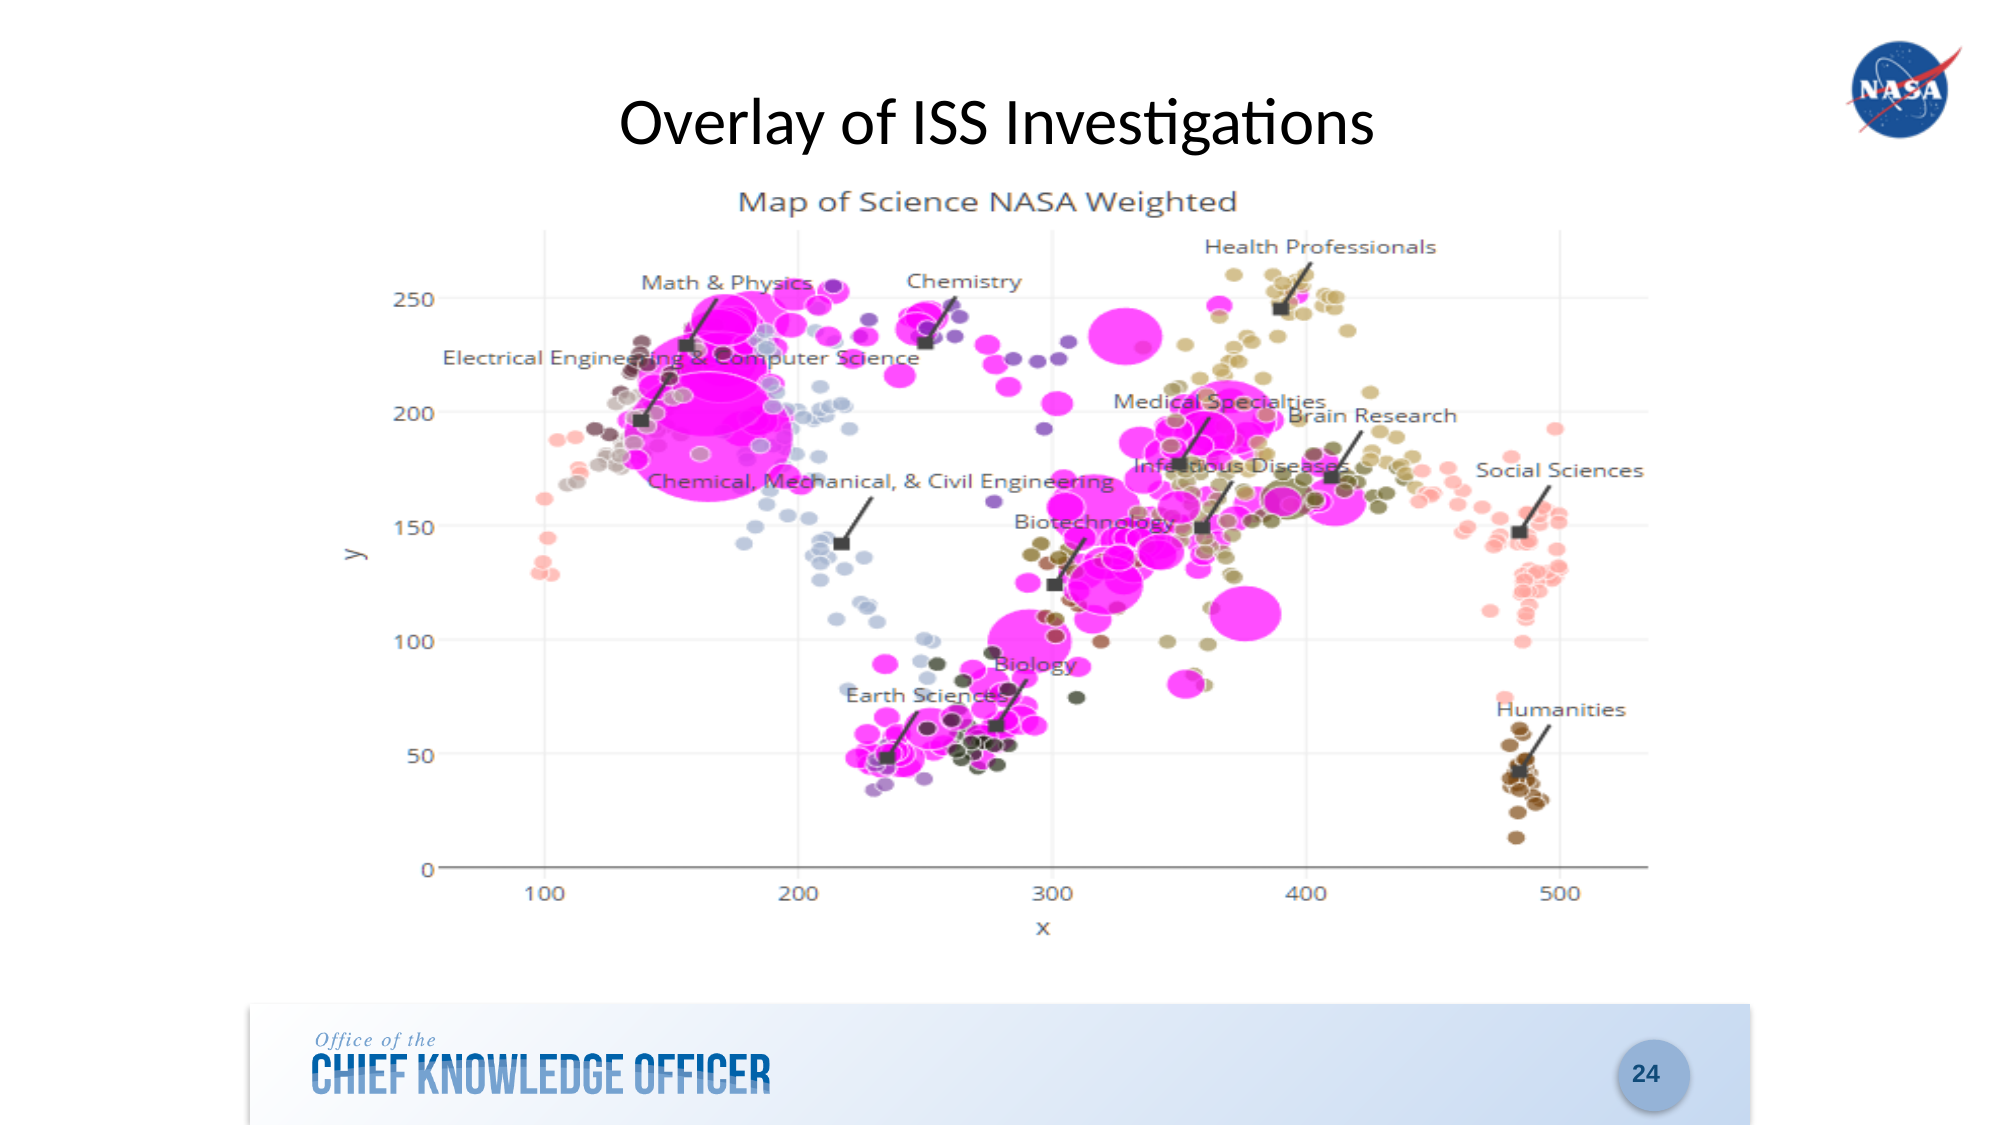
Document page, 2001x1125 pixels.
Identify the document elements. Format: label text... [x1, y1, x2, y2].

text_box [1630, 1045, 1691, 1112]
picture [292, 170, 1751, 955]
picture [1831, 27, 1968, 152]
text_box [249, 1004, 1751, 1125]
text_box Overlay of ISS Investigations [604, 70, 1395, 166]
text_box [1639, 1038, 1669, 1042]
picture [292, 1024, 927, 1106]
slide_number 24 [1325, 1042, 1675, 1103]
